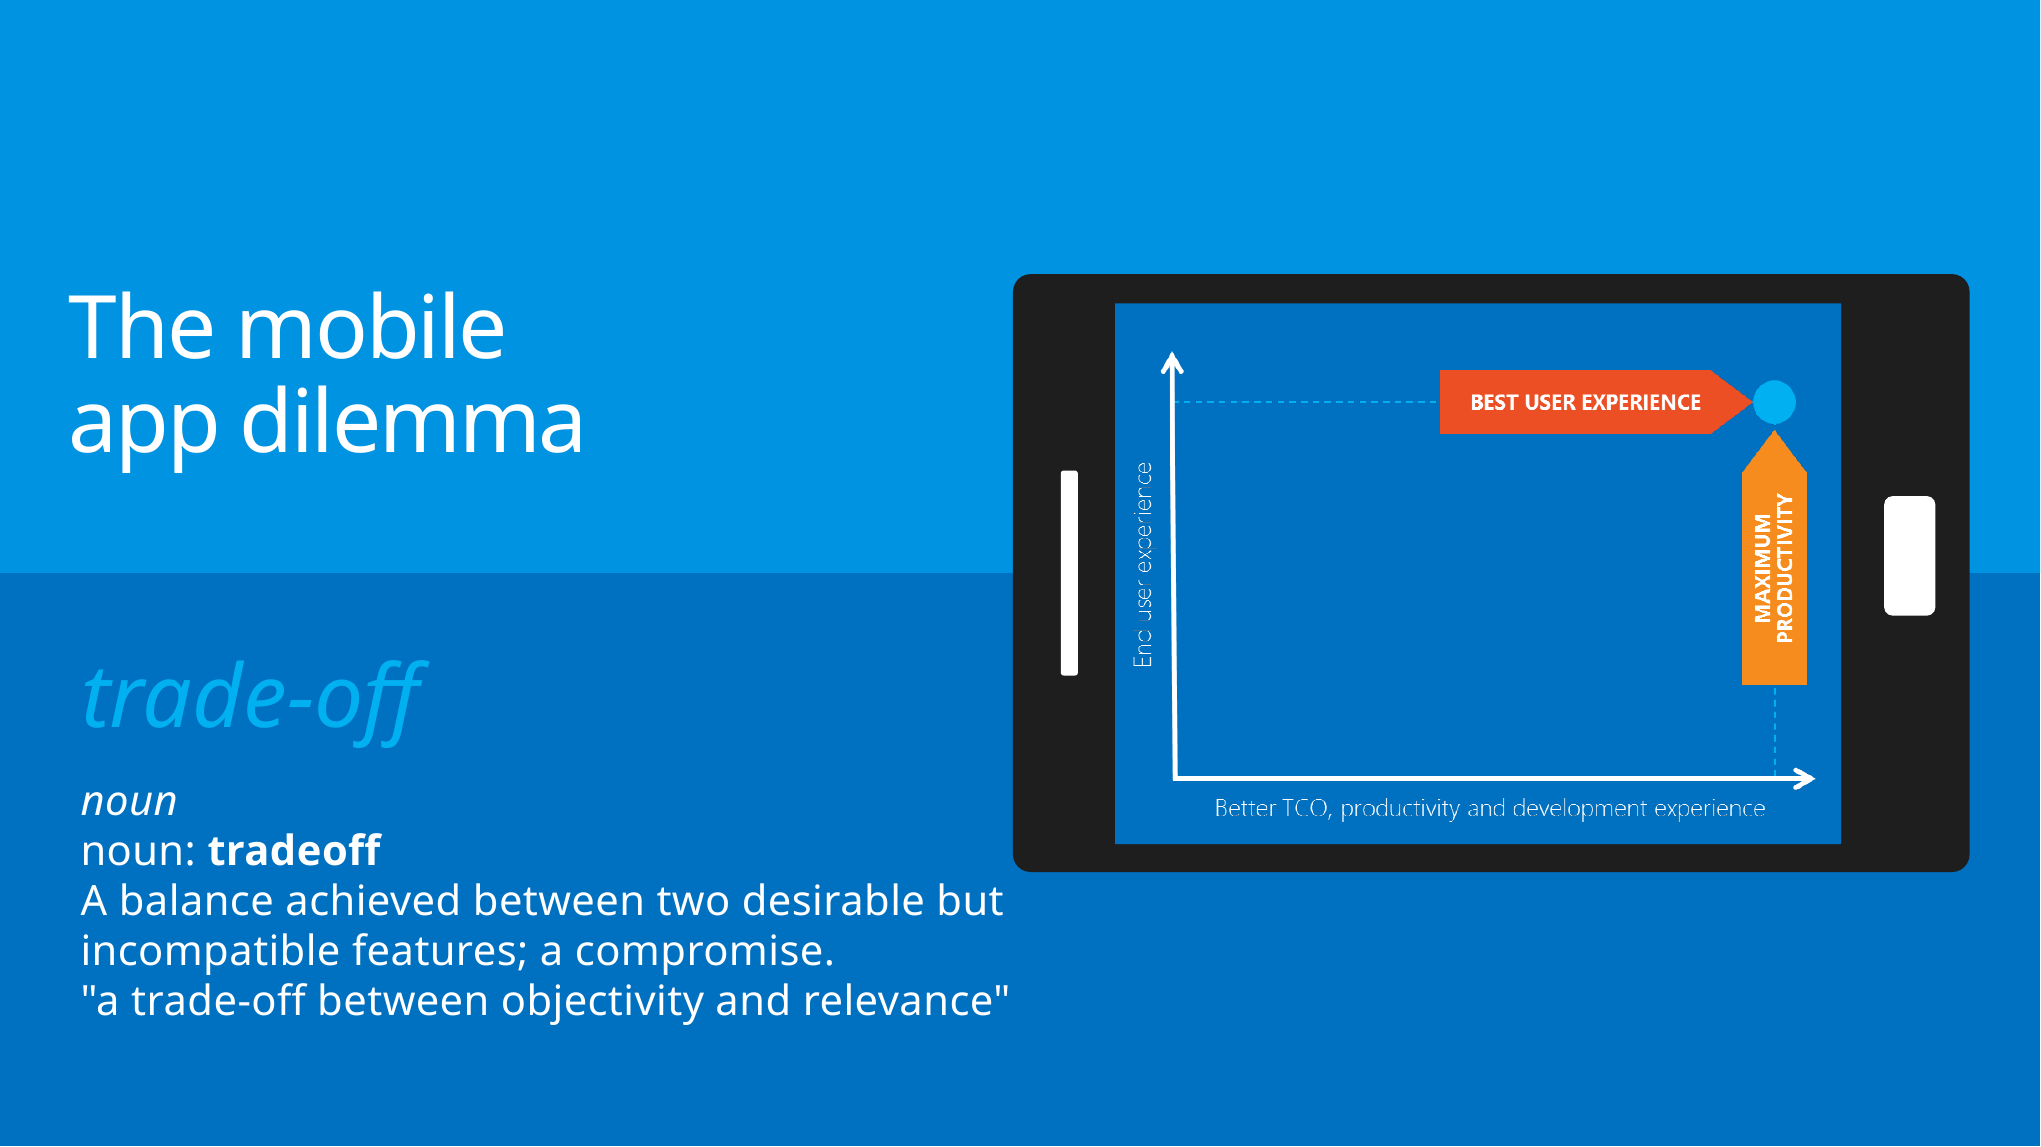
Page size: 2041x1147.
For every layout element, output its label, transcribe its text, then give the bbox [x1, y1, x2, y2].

text_box The mobile app dilemma [45, 267, 1146, 573]
text_box noun noun: tradeoff A balance achieved between two desirable but incompatible features; a compromise. "a trade-off between objectivity and relevance" [65, 766, 1128, 1031]
picture [1118, 328, 1838, 836]
text_box trade-off [65, 612, 1012, 755]
text_box [1115, 303, 1842, 845]
text_box [0, 0, 2041, 573]
text_box [1060, 470, 1078, 676]
text_box [1884, 496, 1936, 616]
text_box [1012, 274, 1970, 873]
